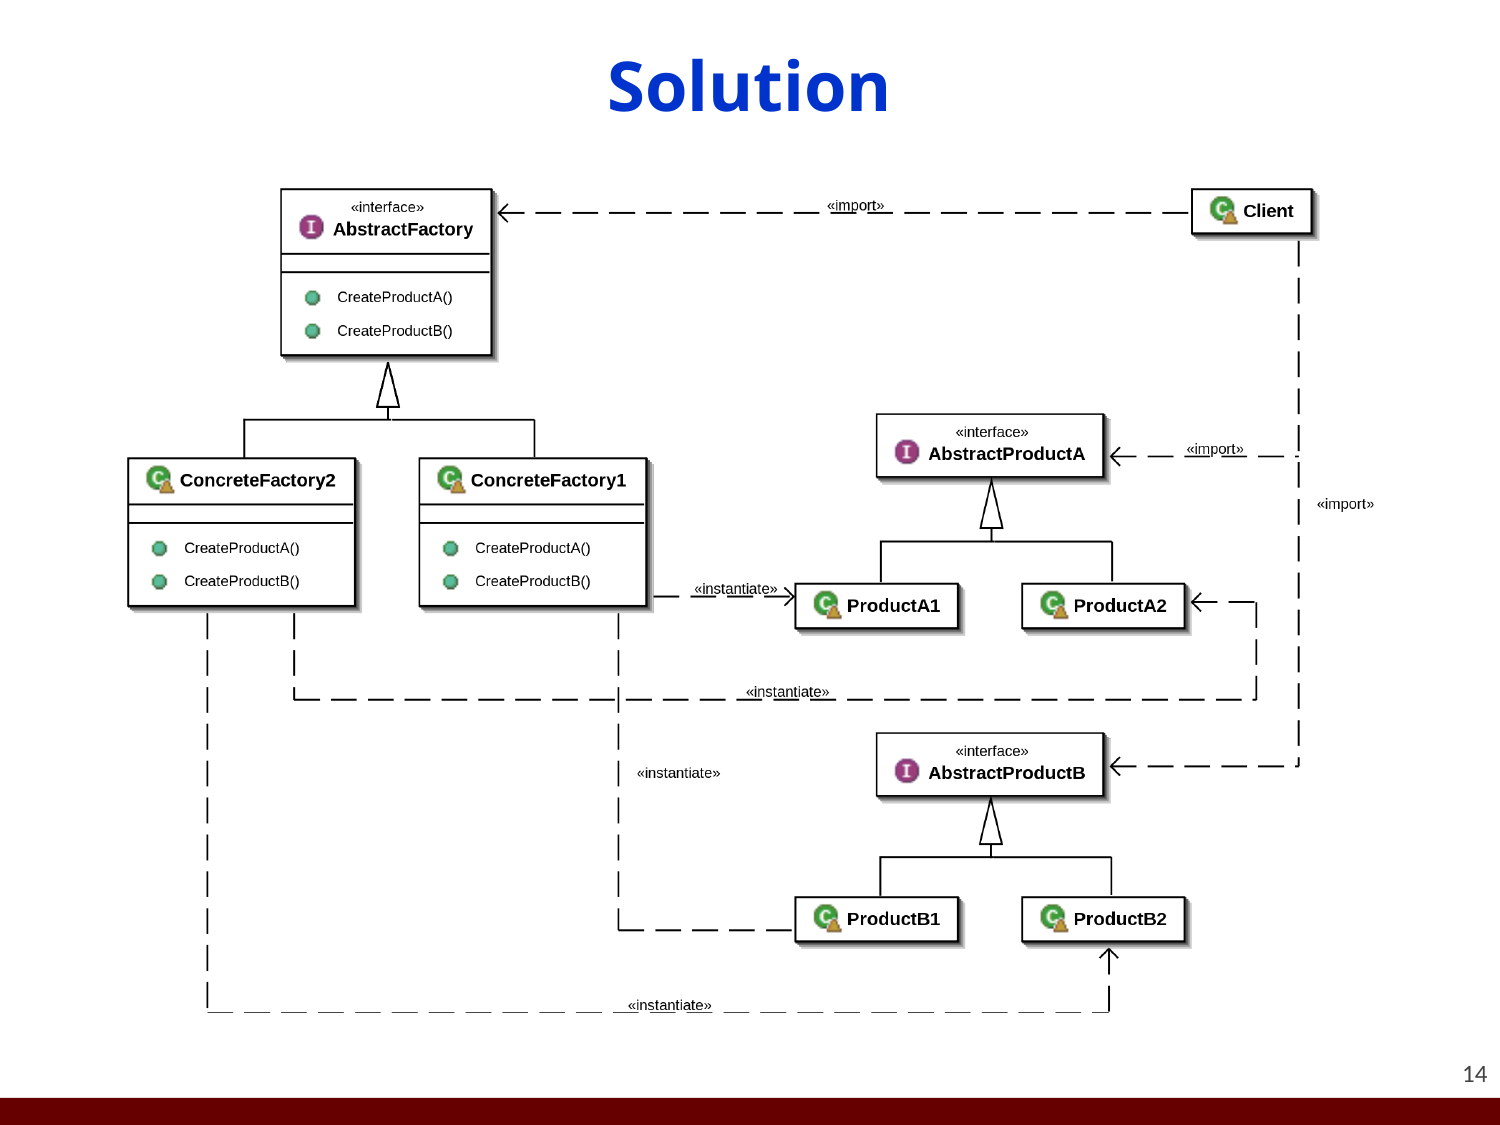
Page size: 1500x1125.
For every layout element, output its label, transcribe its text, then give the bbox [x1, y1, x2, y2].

title Solution [103, 18, 1397, 160]
picture [126, 187, 1374, 1013]
